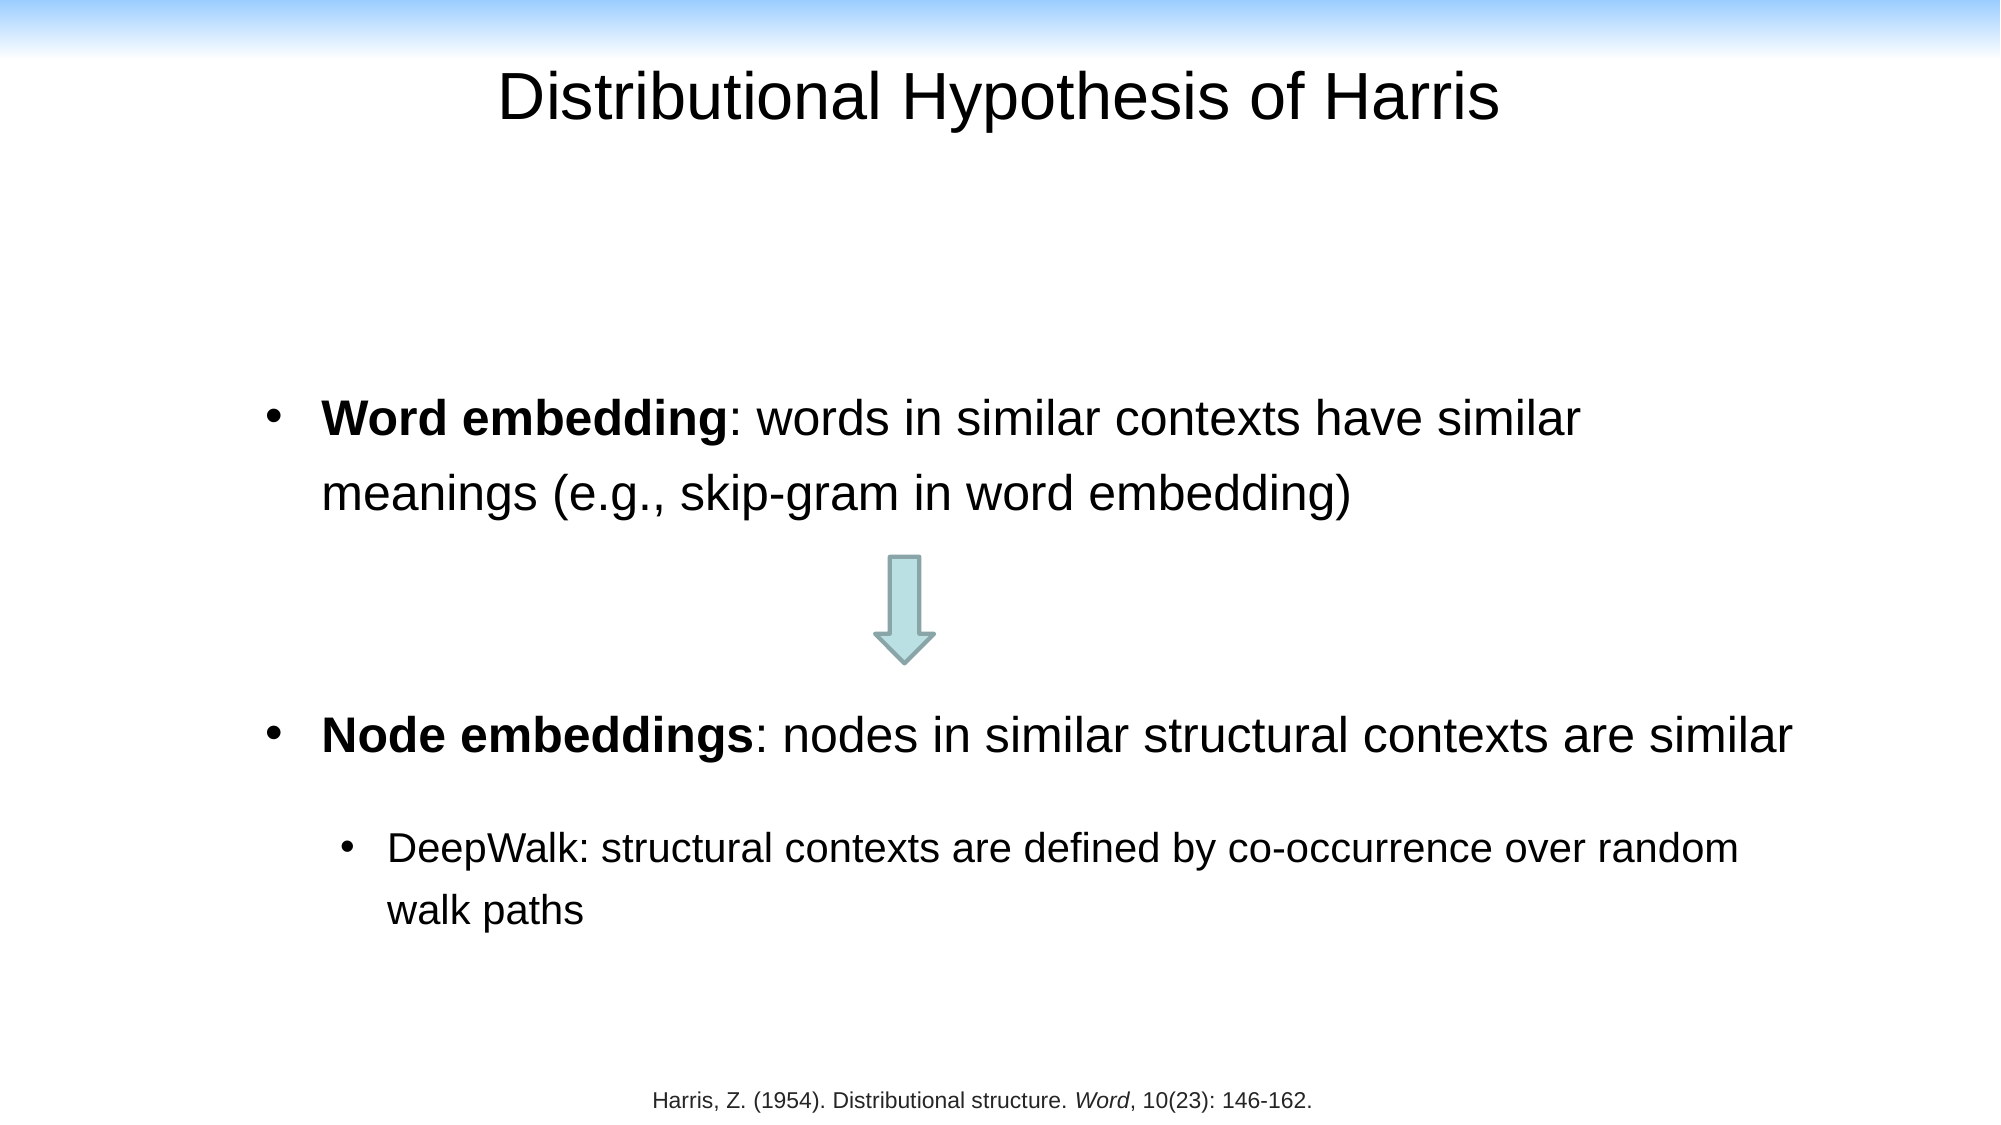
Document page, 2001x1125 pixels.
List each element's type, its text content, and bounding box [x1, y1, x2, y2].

text_box Harris, Z. (1954). Distributional structure. Word, 10(23): 146-162. [637, 1078, 1950, 1121]
text_box [873, 554, 937, 666]
title Distributional Hypothesis of Harris [231, 27, 1769, 158]
list Word embedding: words in similar contexts have similar meanings (e.g., skip-gram in word embedding) Node embeddings: nodes in similar structural contexts are similar DeepWalk: structural contexts are defined by co-occurrence over random walk paths [250, 362, 1813, 988]
